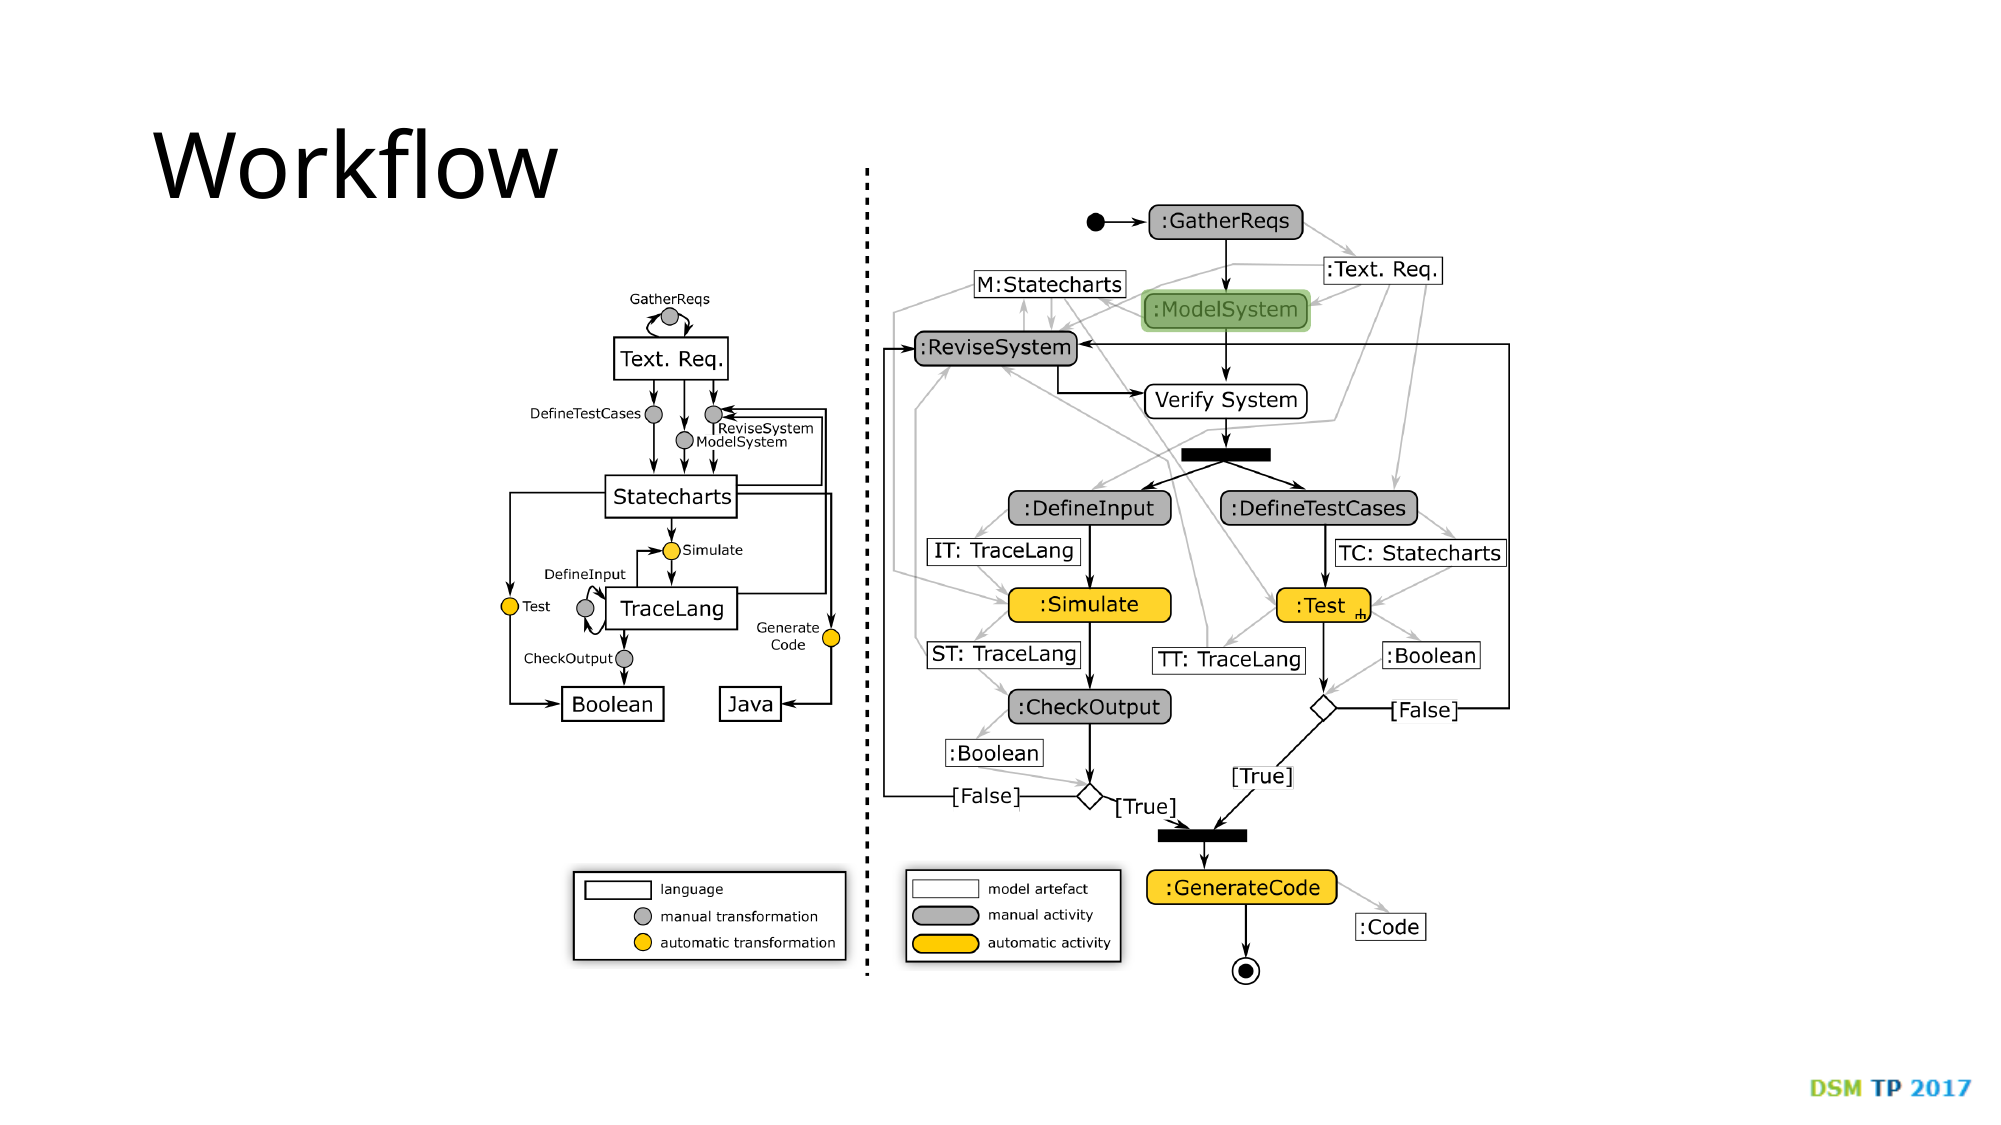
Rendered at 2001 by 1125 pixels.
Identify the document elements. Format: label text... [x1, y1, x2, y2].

picture [1805, 1072, 1976, 1103]
title Workflow [137, 59, 1863, 278]
picture [490, 168, 1510, 985]
